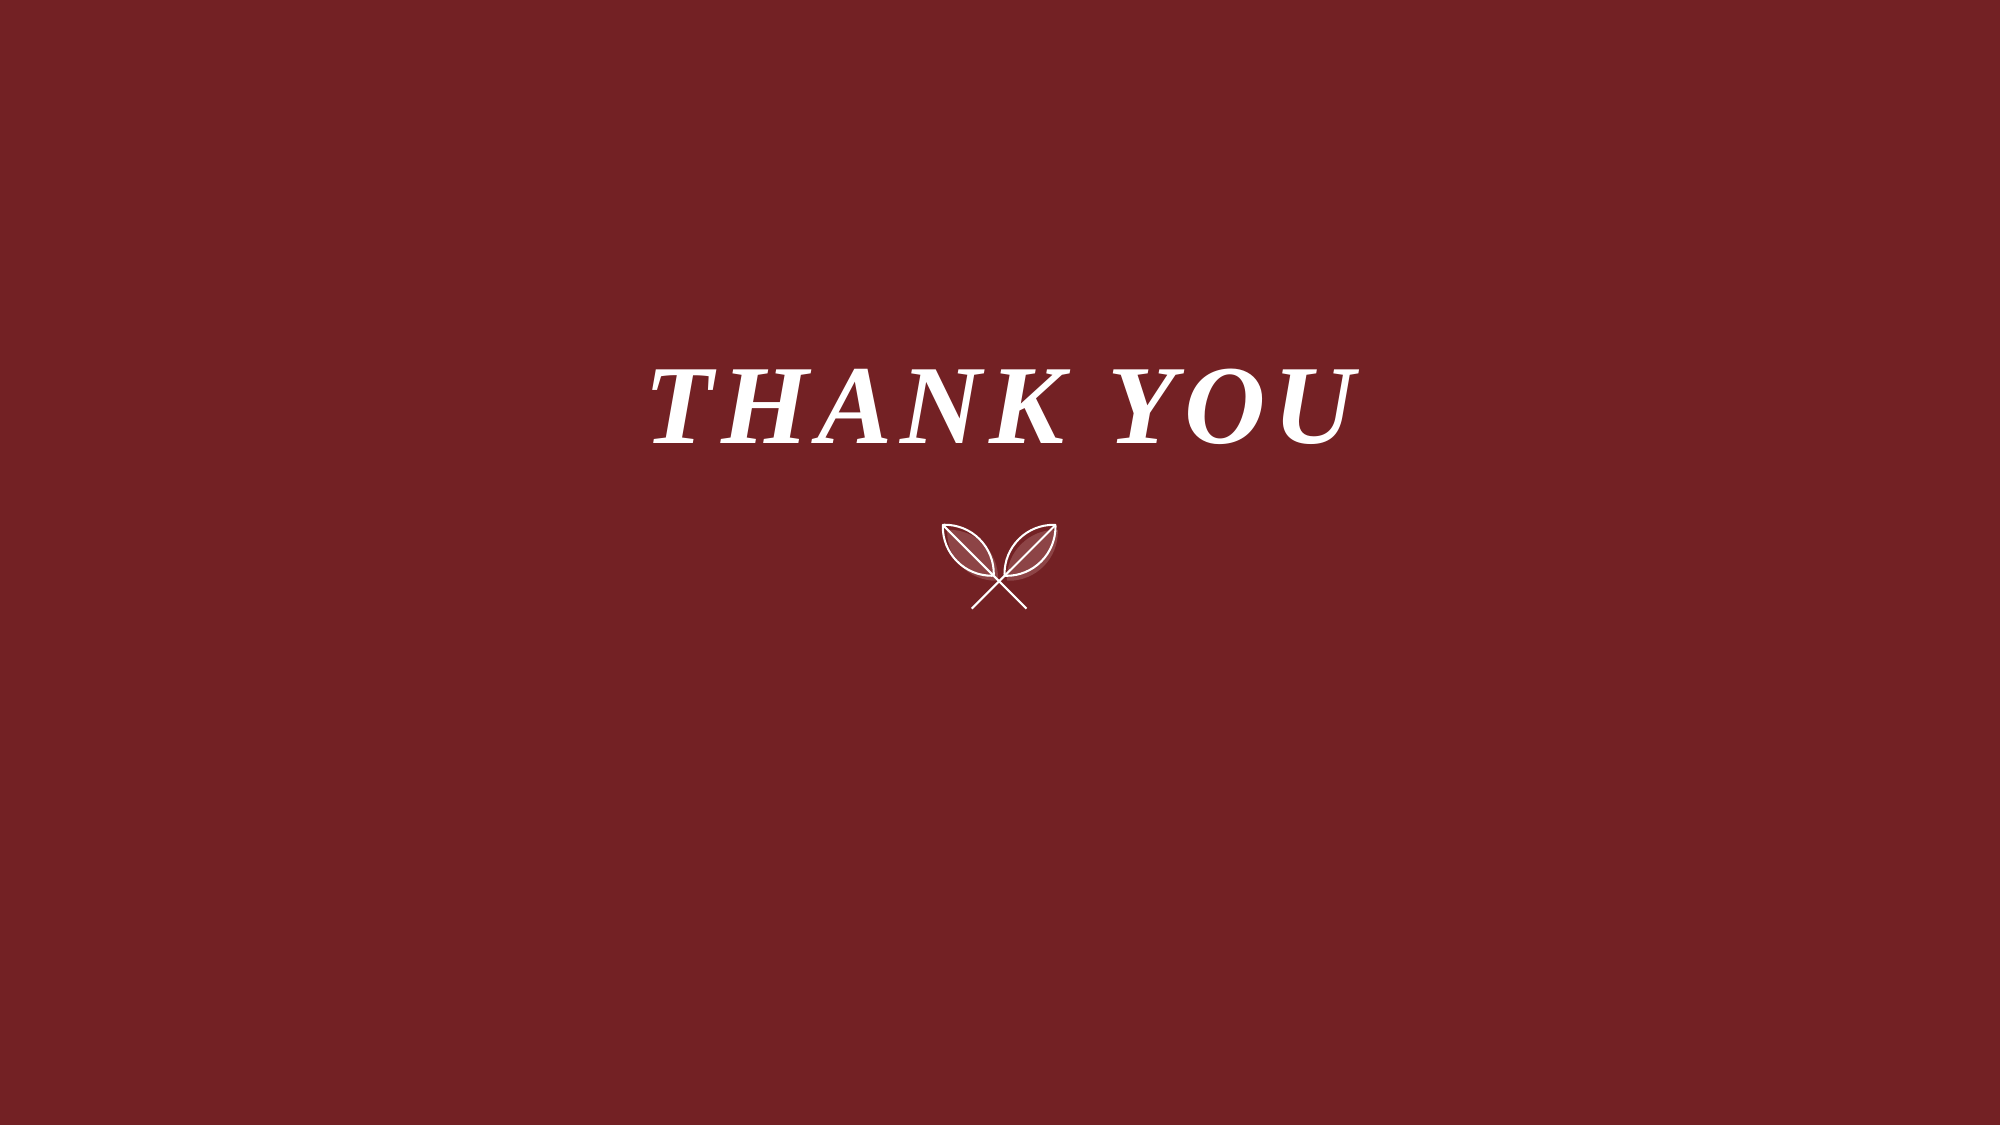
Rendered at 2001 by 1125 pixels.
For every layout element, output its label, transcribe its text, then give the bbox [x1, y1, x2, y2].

title Thank you [634, 124, 1366, 467]
